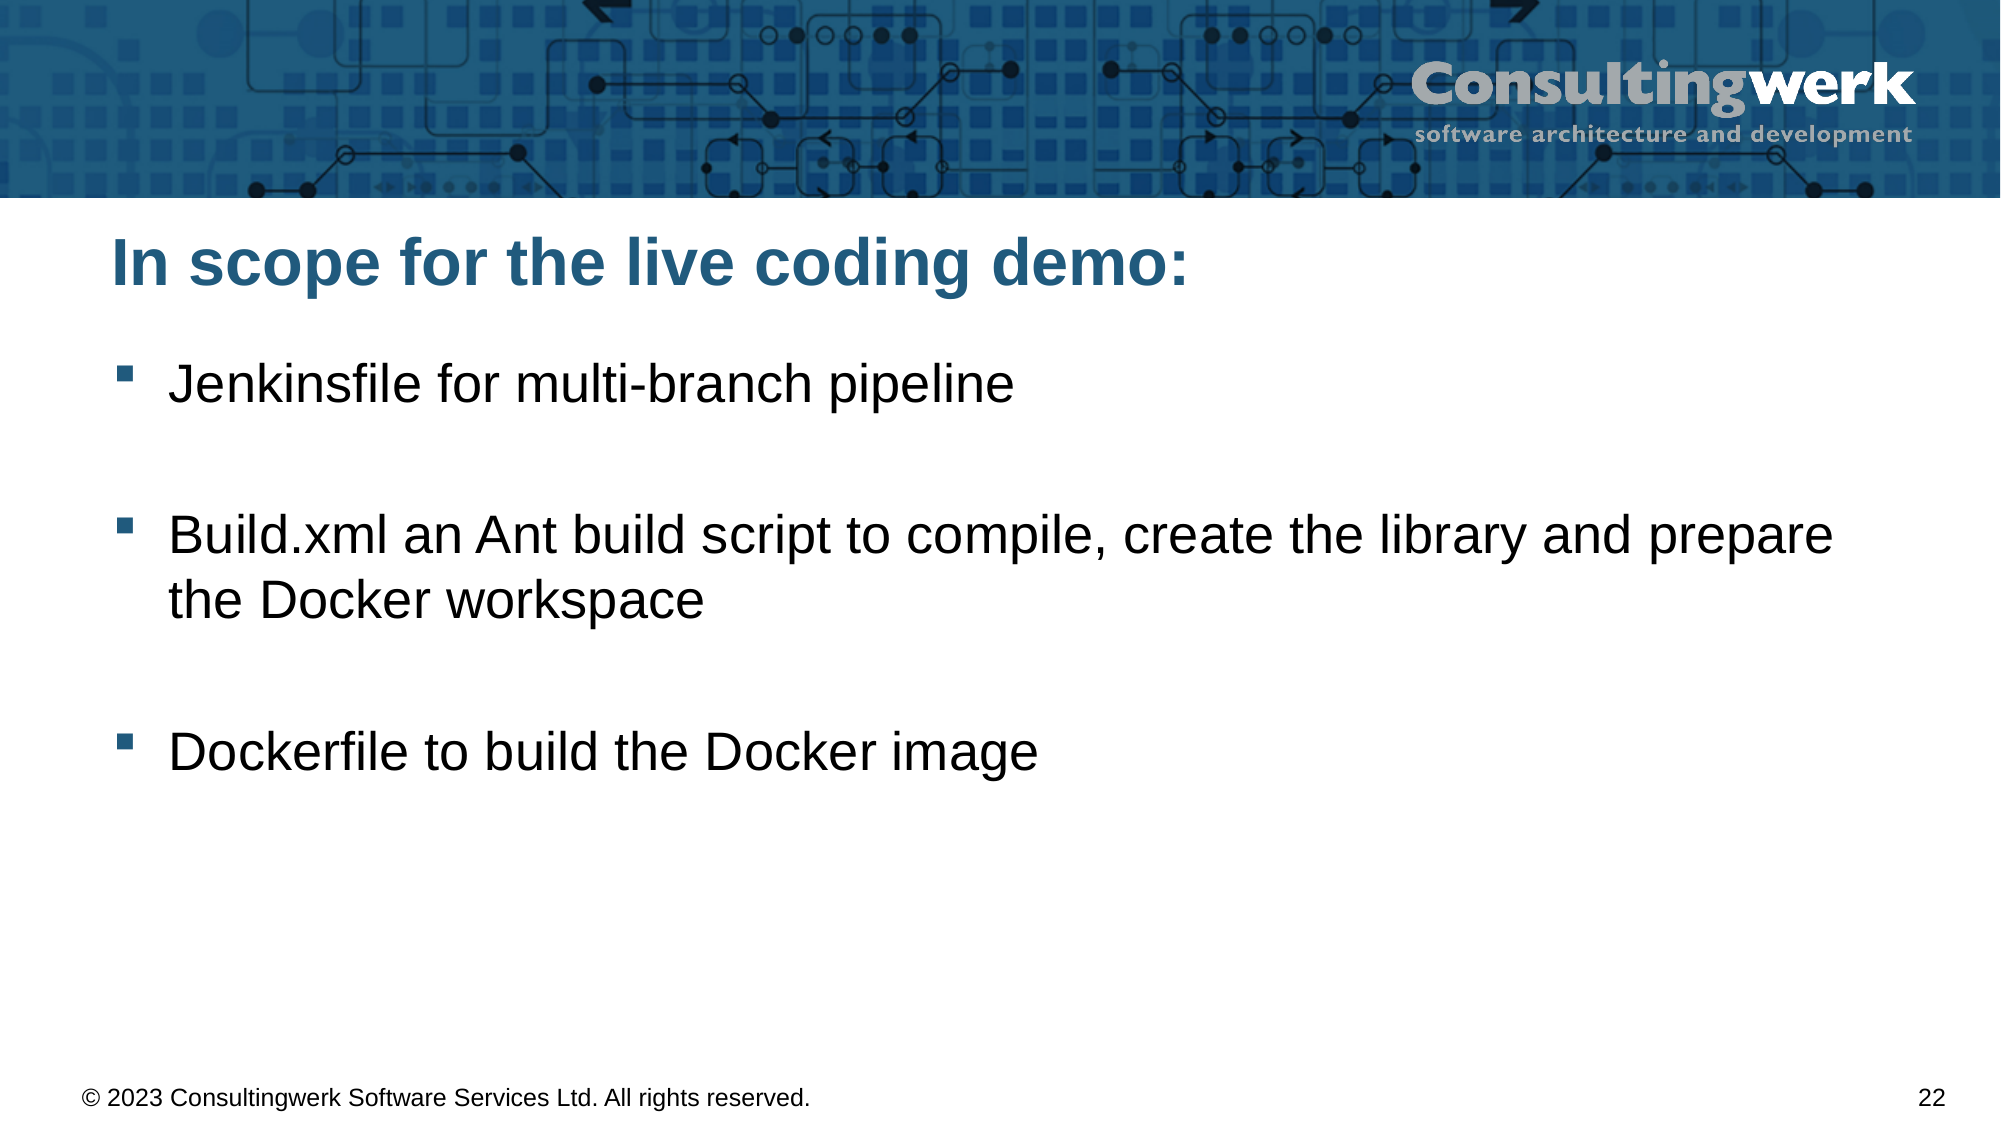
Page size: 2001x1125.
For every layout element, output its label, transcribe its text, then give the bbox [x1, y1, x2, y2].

title In scope for the live coding demo: [95, 211, 1896, 330]
list Jenkinsfile for multi-branch pipeline Build.xml an Ant build script to compile, create the library and prepare the Docker workspace Dockerfile to build the Docker image [97, 340, 1898, 1074]
slide_number 22 [1769, 1073, 1961, 1118]
picture [0, 0, 2001, 198]
